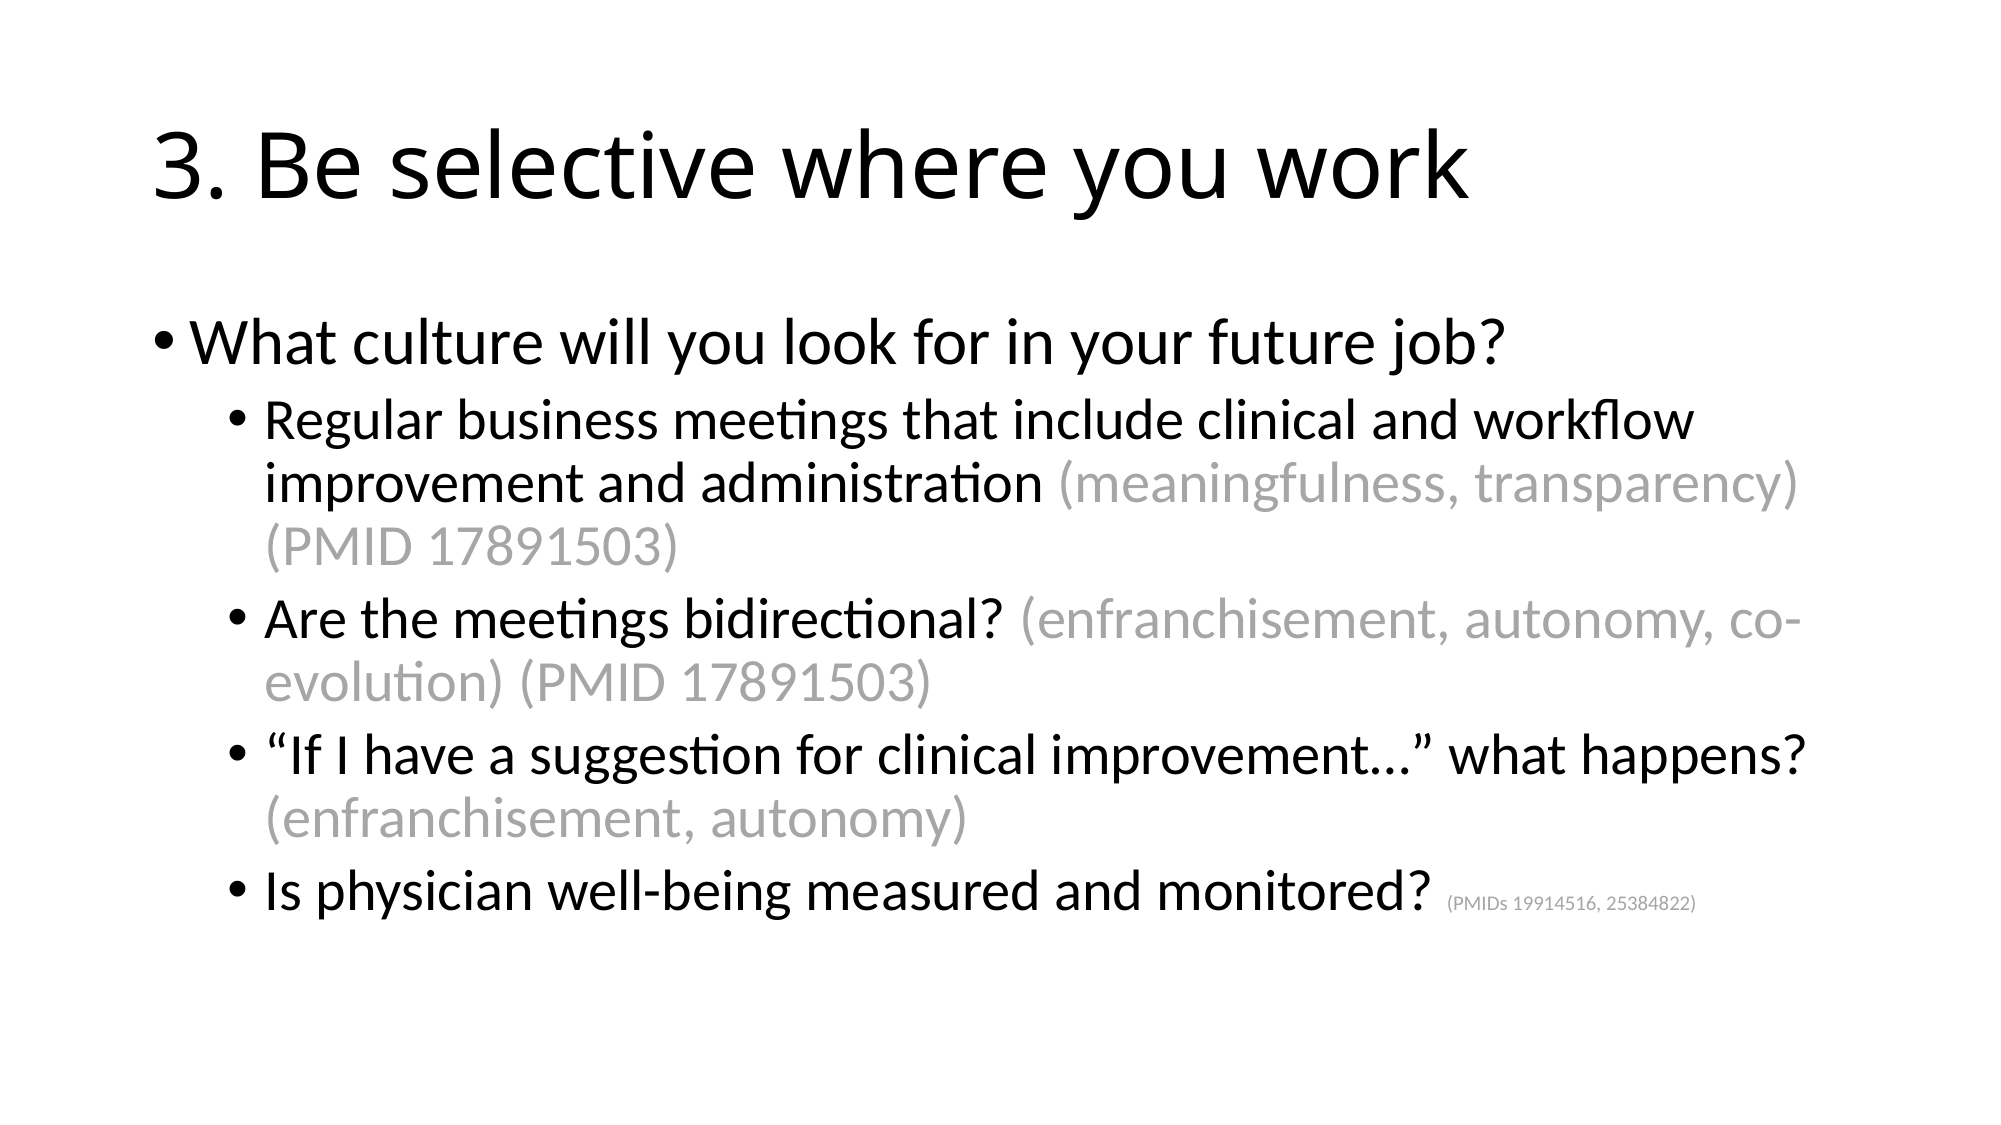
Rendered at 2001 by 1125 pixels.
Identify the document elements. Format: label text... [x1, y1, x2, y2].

title 3. Be selective where you work [137, 59, 1863, 278]
list What culture will you look for in your future job? Regular business meetings that include clinical and workflow improvement and administration (meaningfulness, transparency) (PMID 17891503) Are the meetings bidirectional? (enfranchisement, autonomy, co-evolution) (PMID 17891503) “If I have a suggestion for clinical improvement…” what happens? (enfranchisement, autonomy) Is physician well-being measured and monitored? (PMIDs 19914516, 25384822) [137, 299, 1863, 1014]
